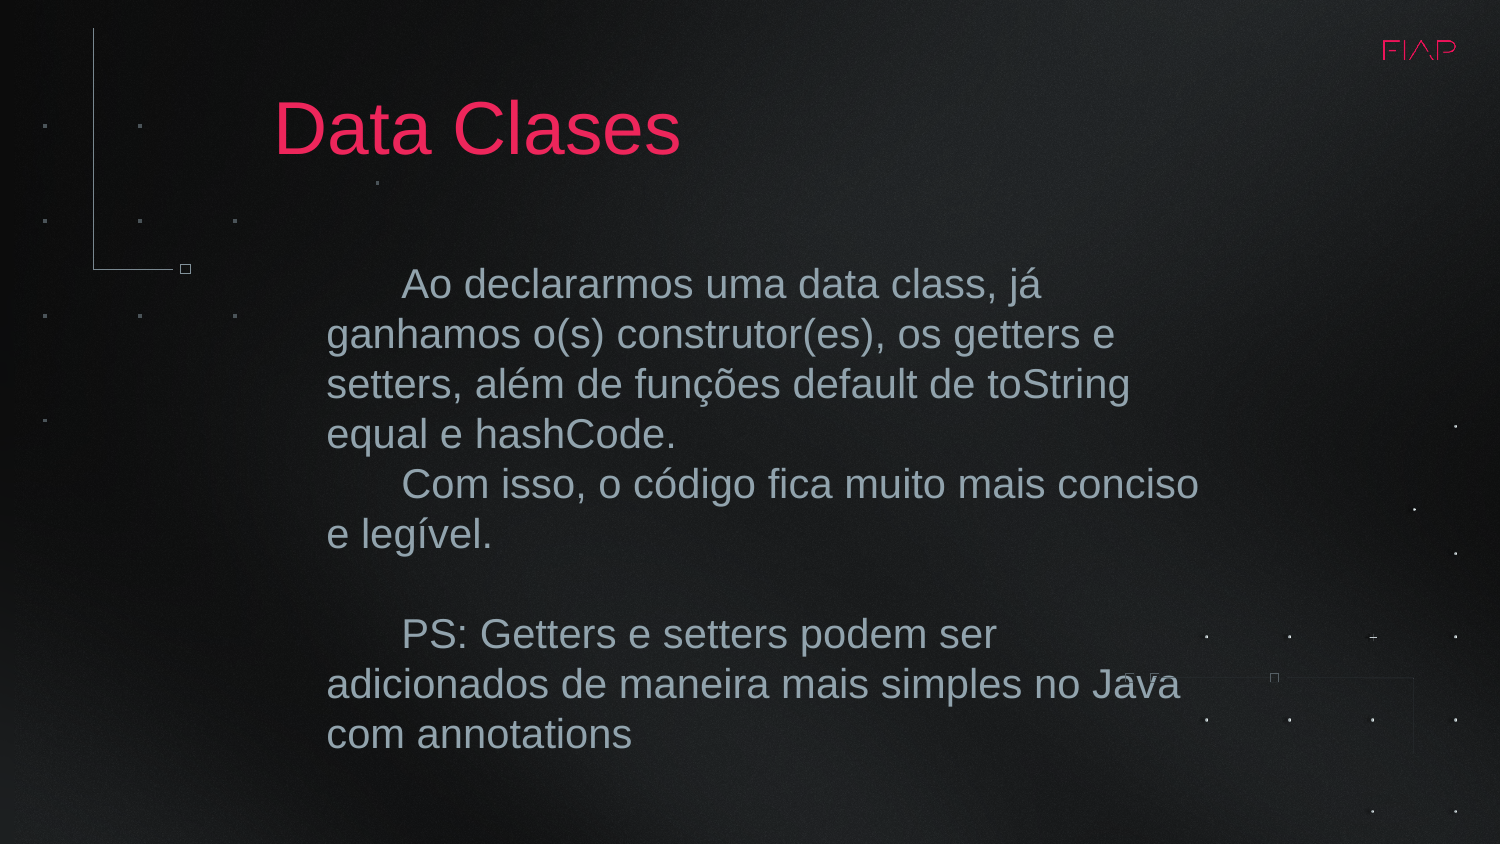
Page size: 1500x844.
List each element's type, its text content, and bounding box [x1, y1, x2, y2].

text_box Ao declararmos uma data class, já ganhamos o(s) construtor(es), os getters e setters, além de funções default de toString equal e hashCode. Com isso, o código fica muito mais conciso e legível. PS: Getters e setters podem ser adicionados de maneira mais simples no Java com annotations [311, 249, 1242, 765]
text_box Data Clases [383, 72, 1277, 177]
picture [0, 0, 1500, 844]
